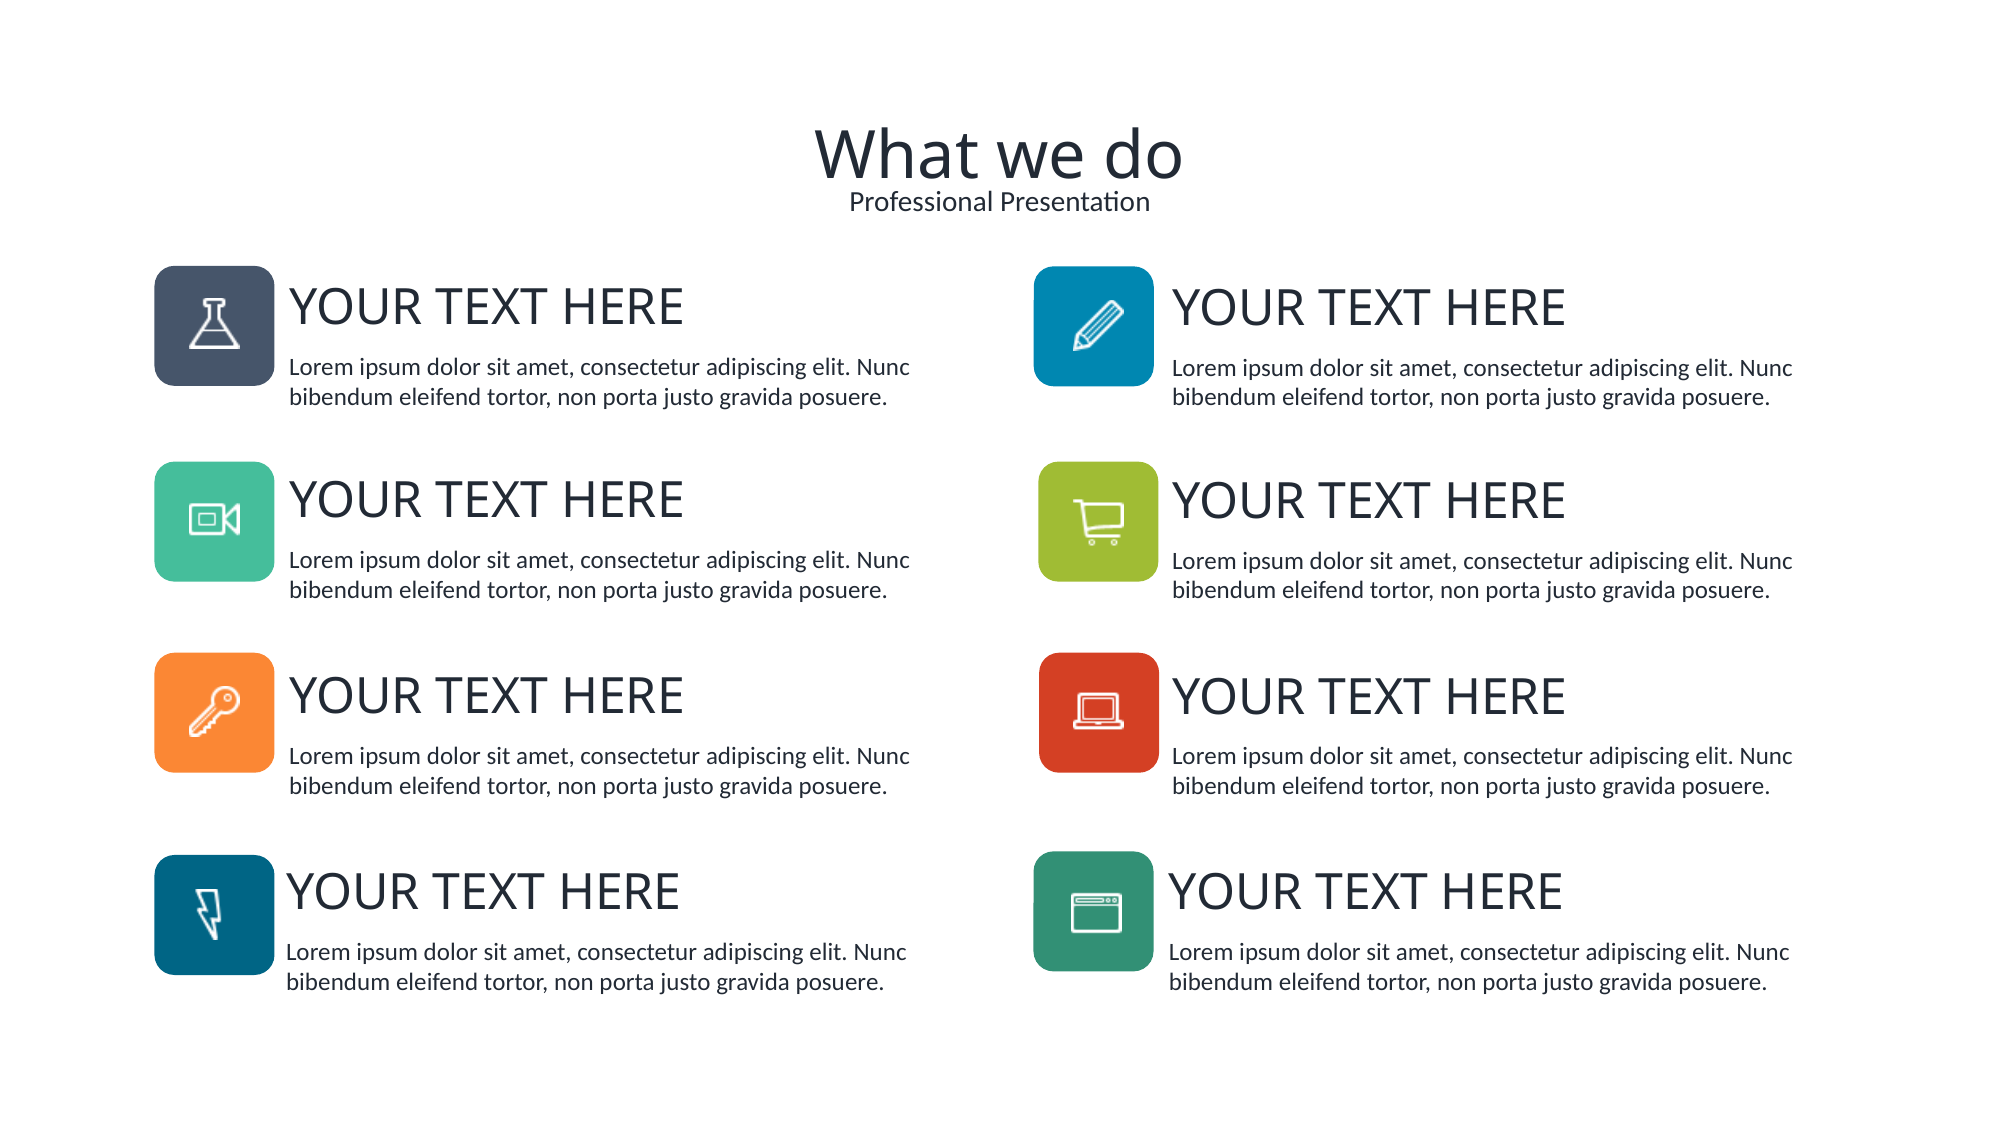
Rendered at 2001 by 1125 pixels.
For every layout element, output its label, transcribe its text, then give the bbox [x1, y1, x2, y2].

text_box Lorem ipsum dolor sit amet, consectetur adipiscing elit. Nunc bibendum eleifend tortor, non porta justo gravida posuere. [1157, 732, 1845, 808]
picture [189, 298, 240, 349]
text_box YOUR TEXT HERE [271, 851, 960, 927]
text_box [1037, 460, 1157, 583]
picture [1071, 887, 1122, 938]
text_box [153, 853, 271, 977]
text_box YOUR TEXT HERE [1157, 460, 1846, 536]
picture [196, 890, 221, 939]
picture [189, 494, 240, 545]
text_box [1038, 651, 1157, 774]
text_box Lorem ipsum dolor sit amet, consectetur adipiscing elit. Nunc bibendum eleifend tortor, non porta justo gravida posuere. [274, 343, 962, 418]
text_box YOUR TEXT HERE [1157, 656, 1846, 732]
text_box YOUR TEXT HERE [274, 460, 963, 536]
text_box [1032, 850, 1154, 973]
text_box YOUR TEXT HERE [274, 267, 963, 342]
picture [189, 686, 240, 737]
text_box Lorem ipsum dolor sit amet, consectetur adipiscing elit. Nunc bibendum eleifend tortor, non porta justo gravida posuere. [271, 927, 959, 1003]
text_box [153, 264, 276, 387]
picture [1073, 685, 1124, 736]
text_box YOUR TEXT HERE [1157, 267, 1846, 343]
text_box [153, 460, 274, 583]
text_box Lorem ipsum dolor sit amet, consectetur adipiscing elit. Nunc bibendum eleifend tortor, non porta justo gravida posuere. [1157, 343, 1845, 419]
text_box Lorem ipsum dolor sit amet, consectetur adipiscing elit. Nunc bibendum eleifend tortor, non porta justo gravida posuere. [1157, 536, 1845, 612]
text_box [132, 104, 1868, 226]
text_box YOUR TEXT HERE [274, 656, 963, 731]
text_box [153, 651, 274, 774]
text_box Lorem ipsum dolor sit amet, consectetur adipiscing elit. Nunc bibendum eleifend tortor, non porta justo gravida posuere. [1154, 928, 1842, 1003]
text_box [1032, 265, 1155, 388]
picture [1073, 498, 1124, 549]
picture [1074, 301, 1123, 350]
text_box Lorem ipsum dolor sit amet, consectetur adipiscing elit. Nunc bibendum eleifend tortor, non porta justo gravida posuere. [274, 536, 962, 611]
text_box Lorem ipsum dolor sit amet, consectetur adipiscing elit. Nunc bibendum eleifend tortor, non porta justo gravida posuere. [274, 731, 962, 807]
text_box YOUR TEXT HERE [1154, 852, 1843, 928]
